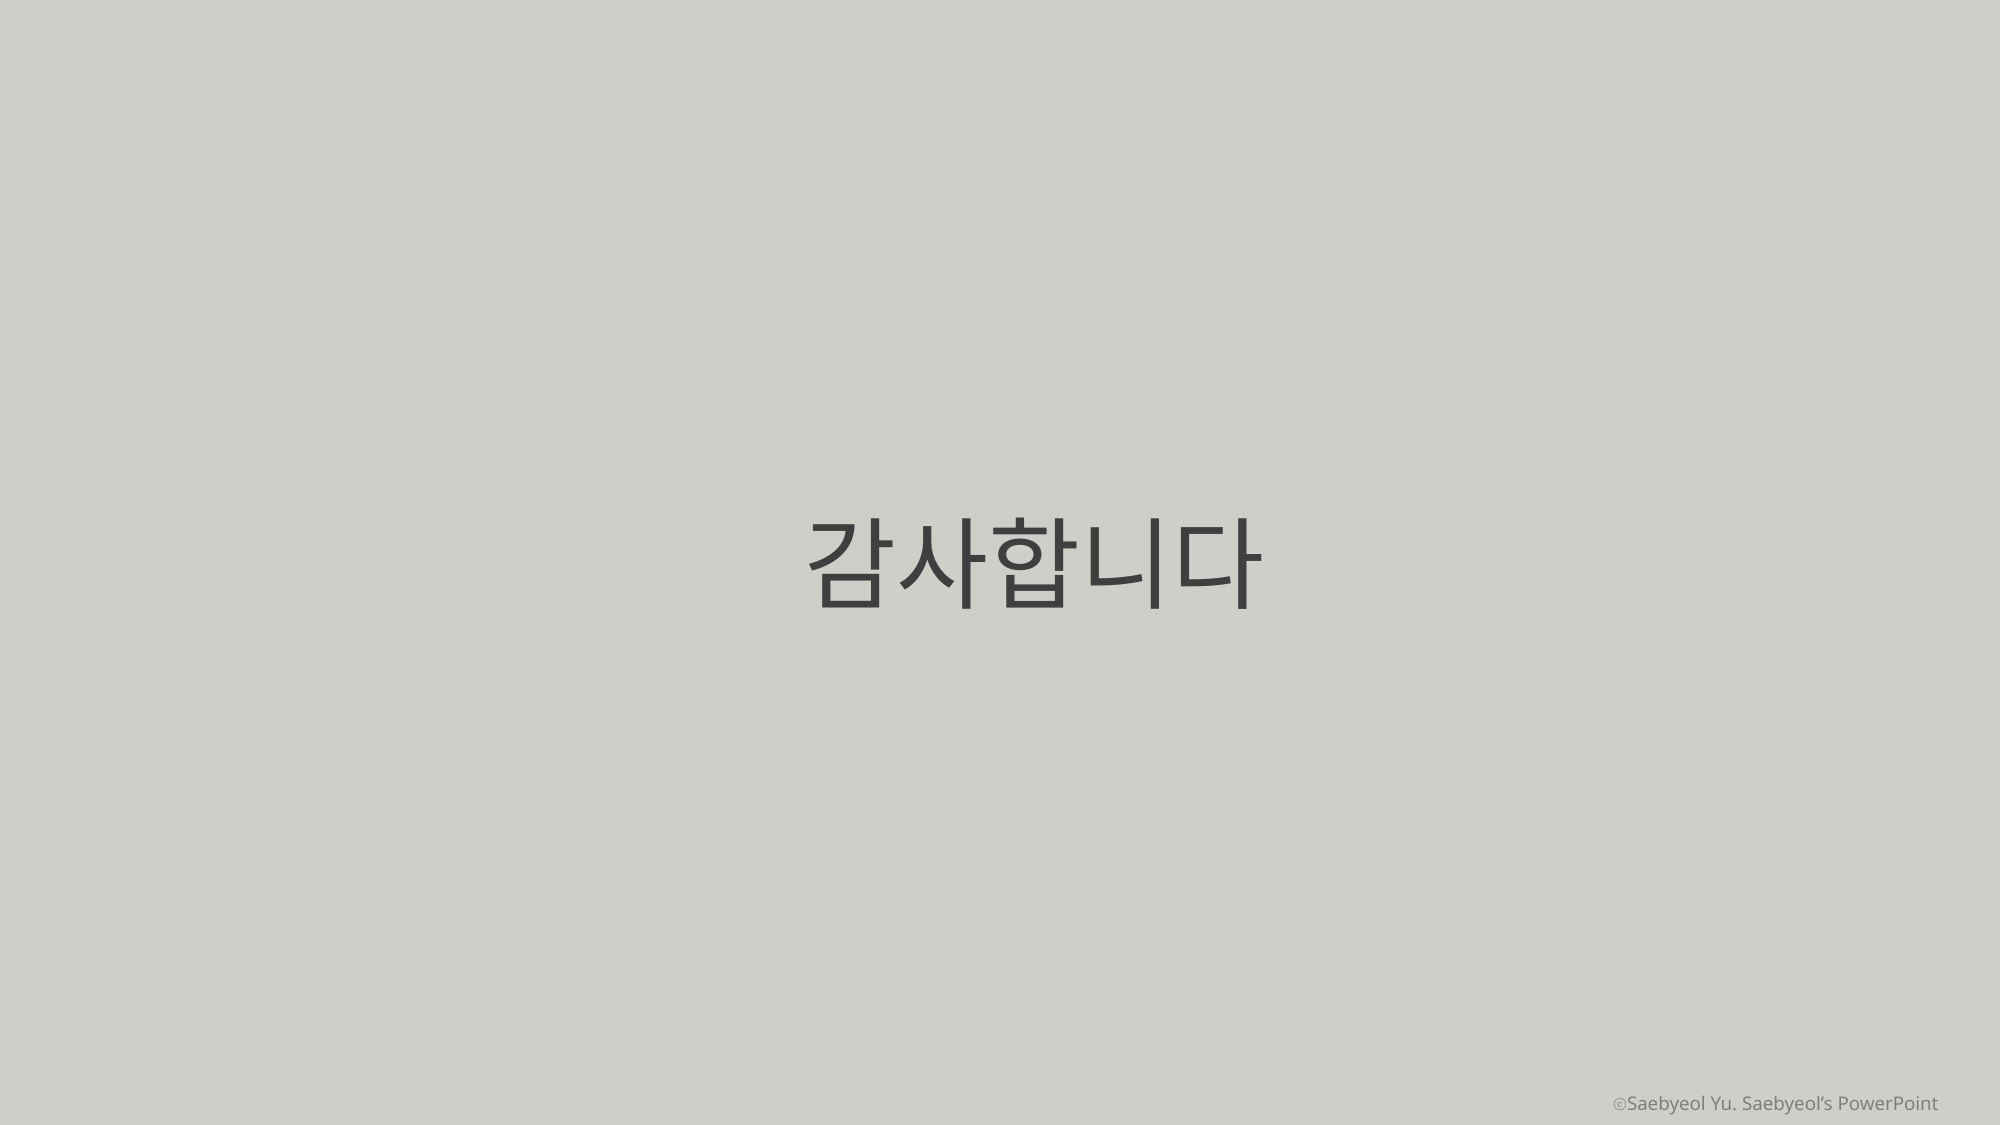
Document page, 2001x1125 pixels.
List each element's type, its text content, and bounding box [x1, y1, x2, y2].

text_box 감사합니다 [766, 494, 1304, 630]
